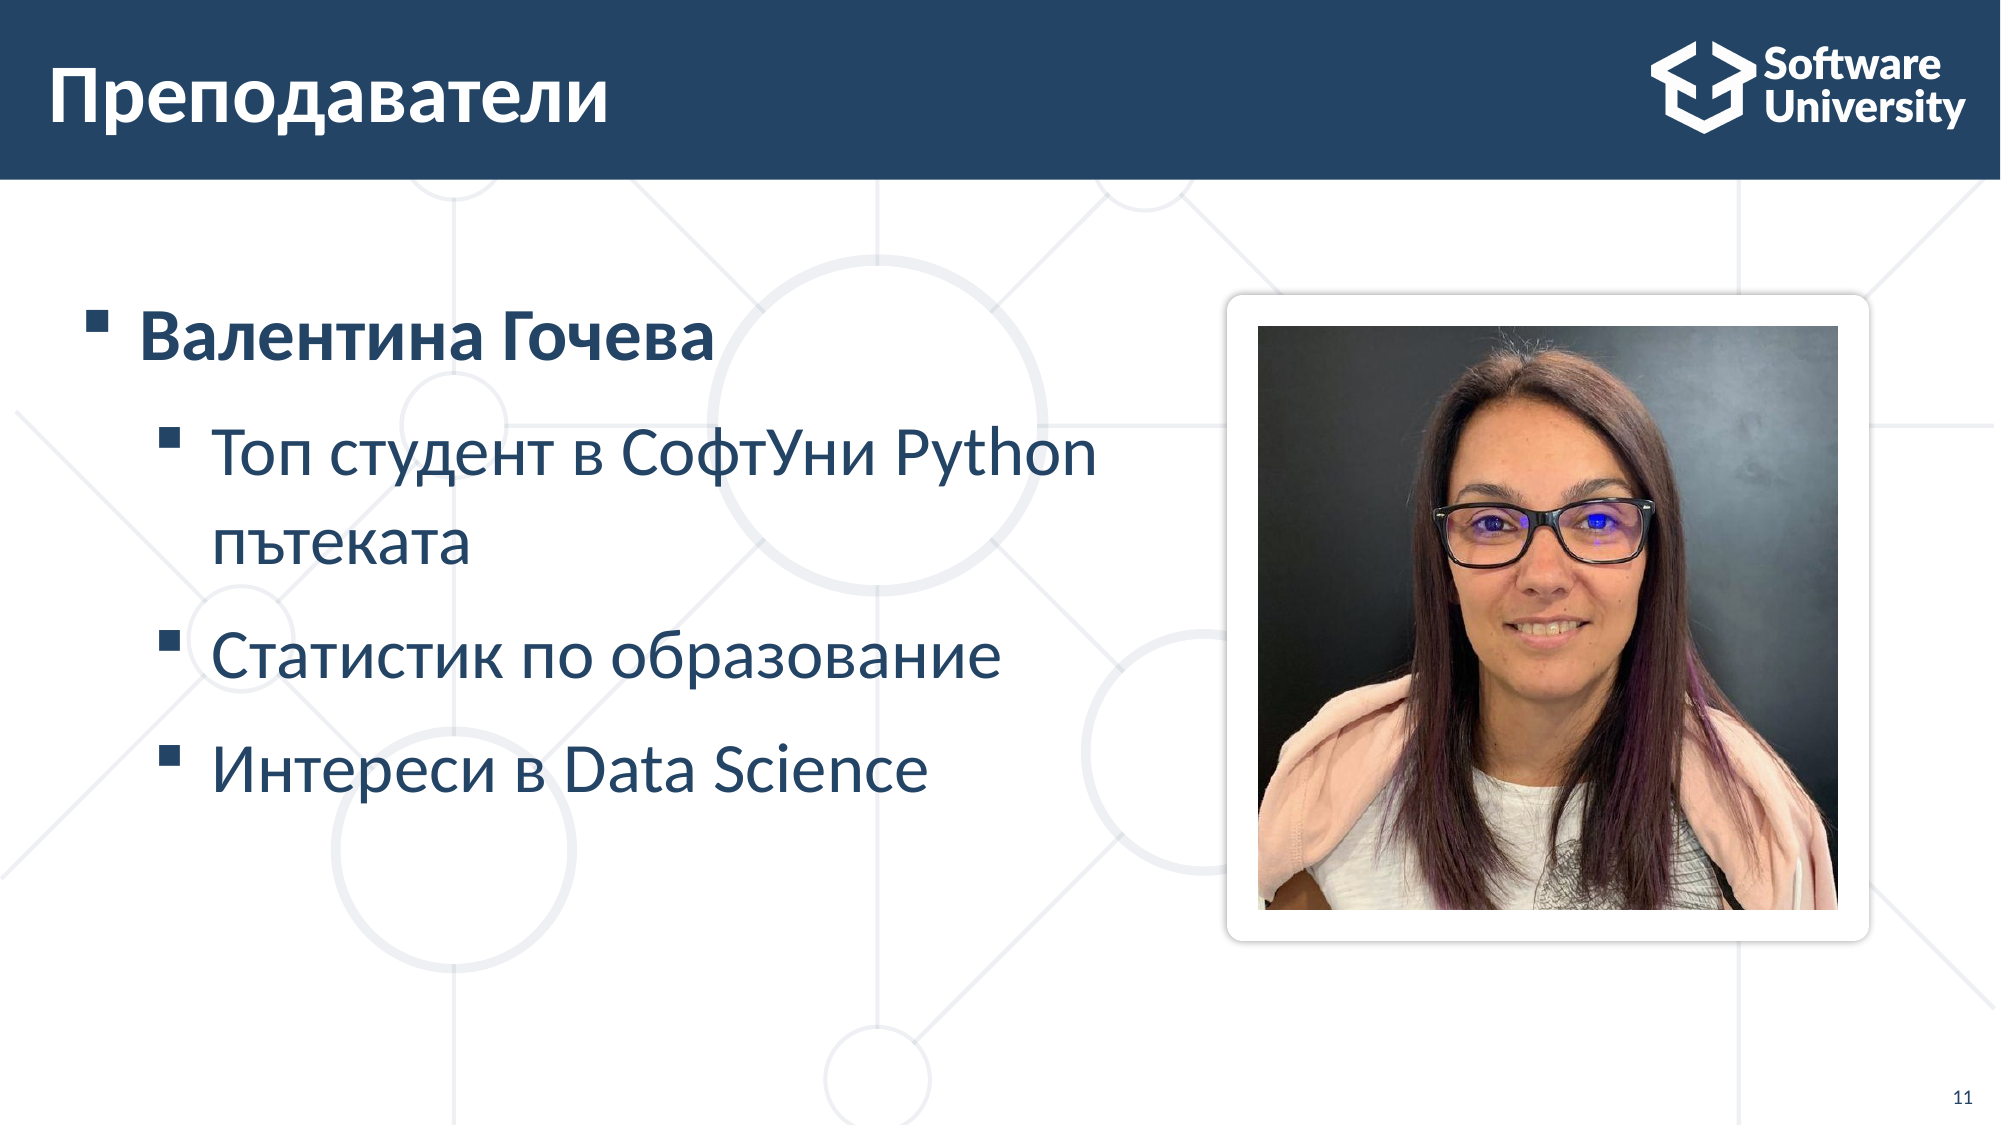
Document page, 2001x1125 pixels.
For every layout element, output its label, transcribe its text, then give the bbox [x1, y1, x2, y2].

picture [1651, 41, 1966, 134]
list Валентина Гочева Топ студент в СофтУни Python пътеката Статистик по образование Интереси в Data Science [62, 275, 1178, 1028]
title Преподаватели [31, 16, 1625, 162]
slide_number 11 [1927, 1067, 1989, 1117]
picture [1258, 326, 1839, 910]
